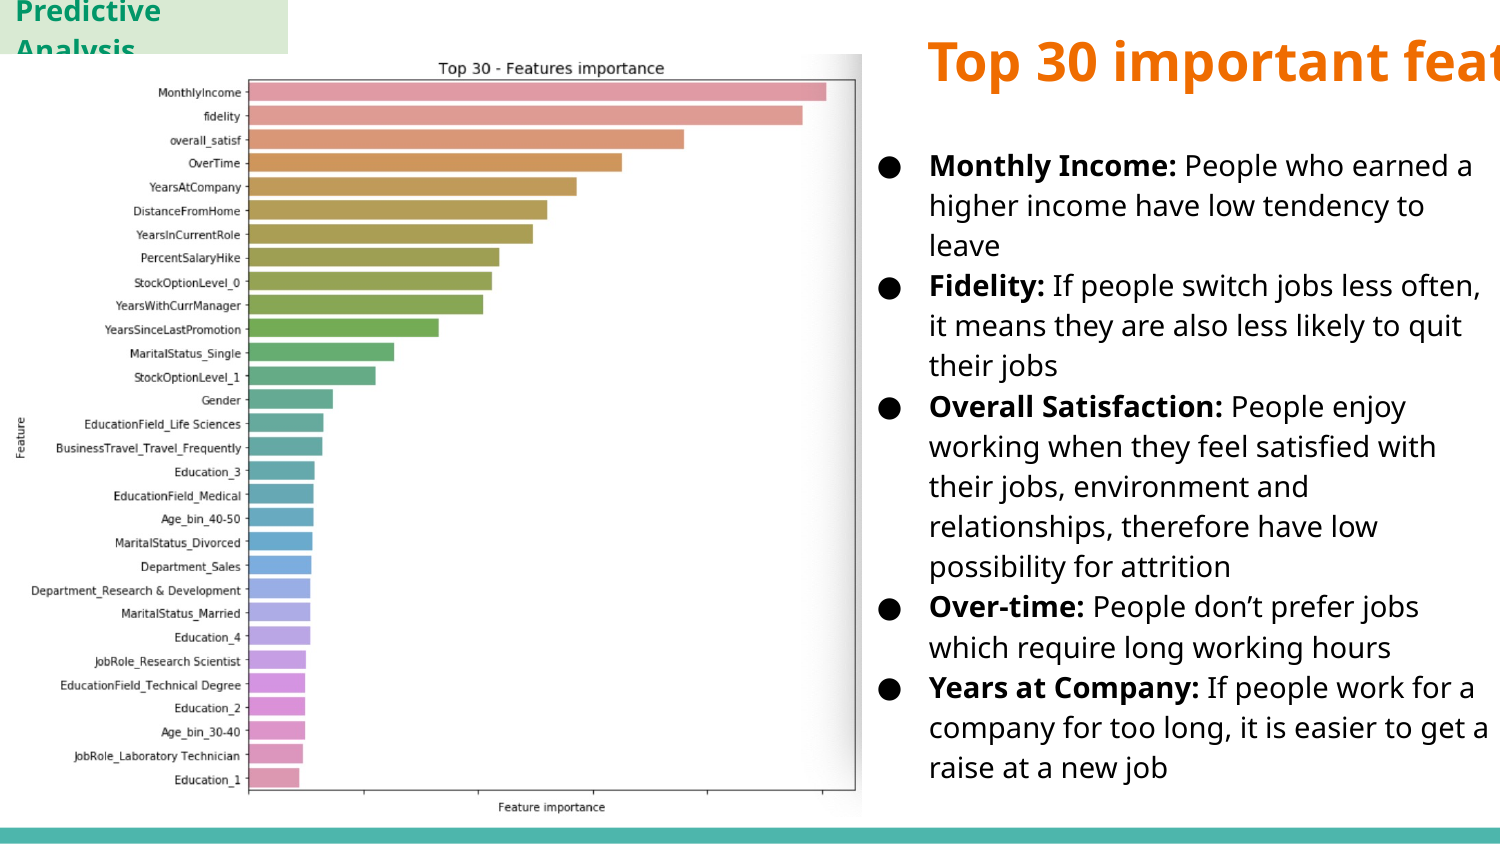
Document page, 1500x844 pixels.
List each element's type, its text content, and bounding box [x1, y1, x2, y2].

text_box Predictive Analysis [0, 0, 288, 55]
picture [12, 54, 863, 817]
title Top 30 important features [912, 12, 1500, 91]
text_box Monthly Income: People who earned a higher income have low tendency to leave Fidelity: If people switch jobs less often, it means they are also less likely to quit their jobs Overall Satisfaction: People enjoy working when they feel satisfied with their jobs, environment and relationships, therefore have low possibility for attrition Over-time: People don’t prefer jobs which require long working hours Years at Company: If people work for a company for too long, it is easier to get a raise at a new job [867, 91, 1500, 737]
